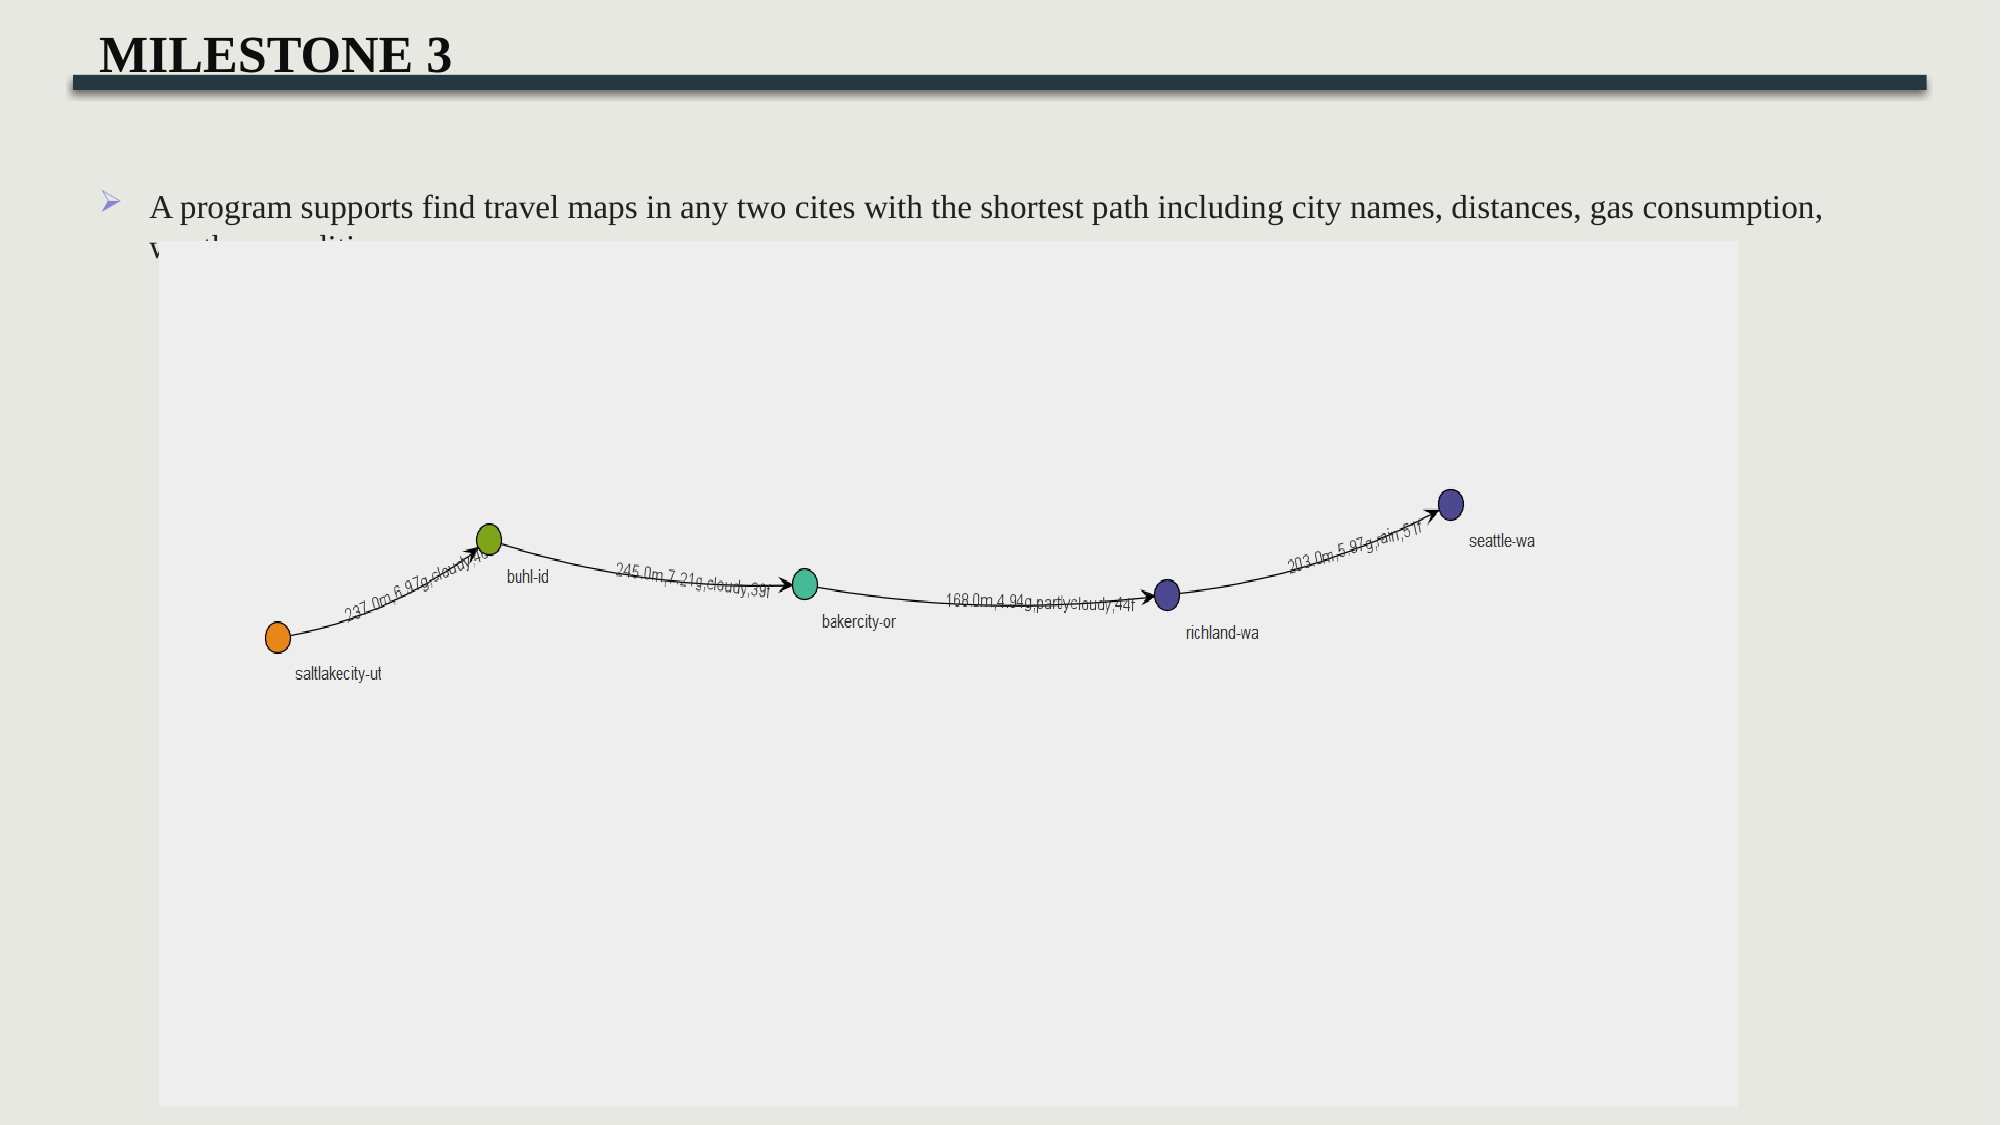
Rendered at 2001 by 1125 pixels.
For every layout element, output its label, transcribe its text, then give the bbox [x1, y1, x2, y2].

text_box [72, 74, 1928, 91]
title Milestone 3 [84, 18, 1927, 72]
list A program supports find travel maps in any two cites with the shortest path including city names, distances, gas consumption, weather conditions. [84, 118, 1938, 1078]
picture [158, 240, 1738, 1107]
text_box [0, 0, 2000, 1125]
